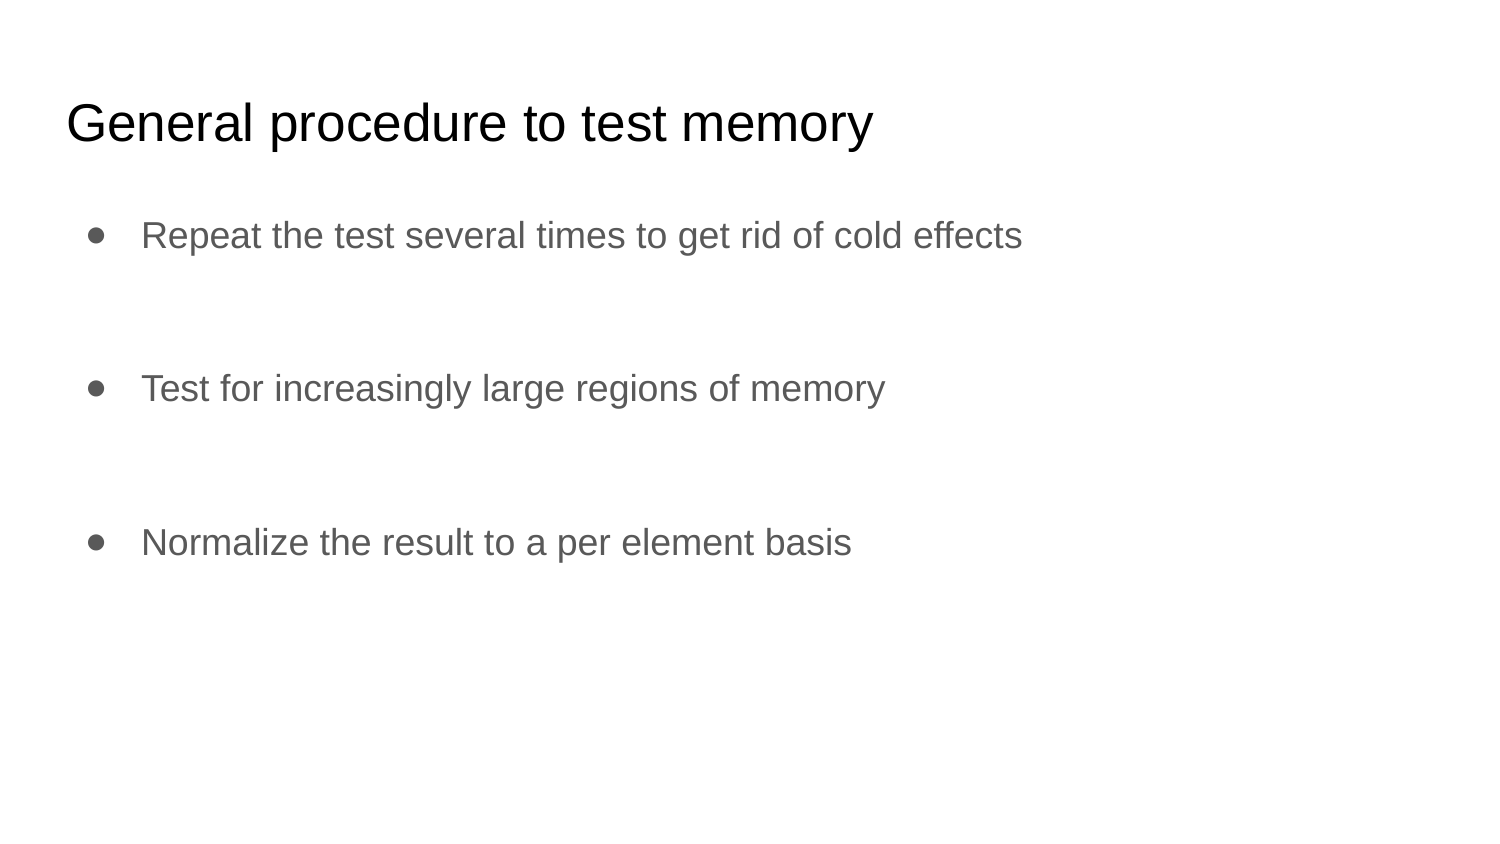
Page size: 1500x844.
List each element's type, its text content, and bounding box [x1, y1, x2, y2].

list Repeat the test several times to get rid of cold effects Test for increasingly large regions of memory Normalize the result to a per element basis [51, 189, 1449, 750]
title General procedure to test memory [51, 72, 1449, 167]
